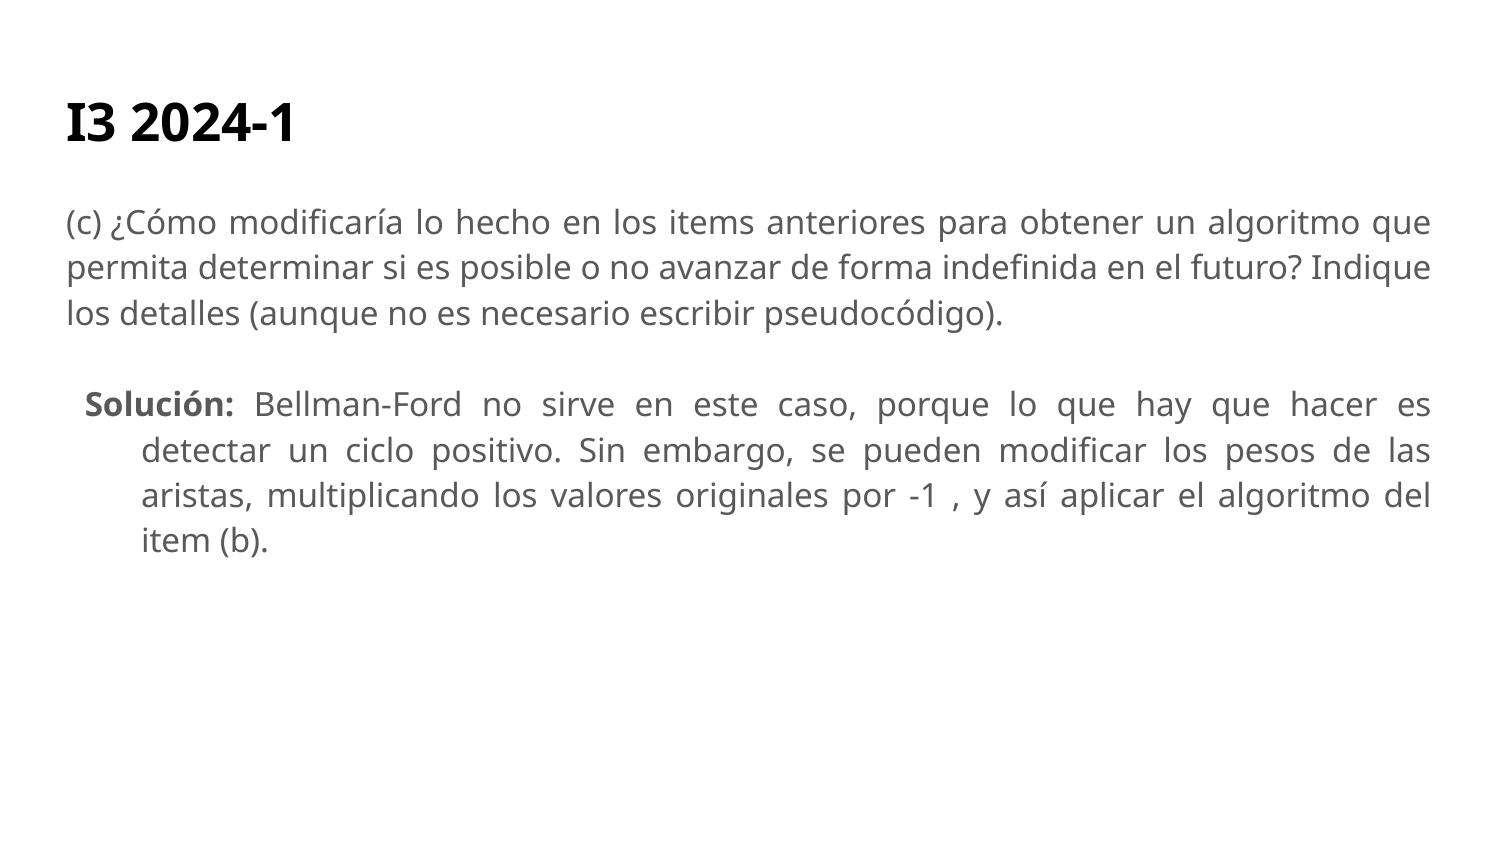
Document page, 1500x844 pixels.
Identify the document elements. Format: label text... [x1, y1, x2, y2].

list (c) ¿Cómo modificaría lo hecho en los items anteriores para obtener un algoritmo que permita determinar si es posible o no avanzar de forma indefinida en el futuro? Indique los detalles (aunque no es necesario escribir pseudocódigo). Solución: Bellman-Ford no sirve en este caso, porque lo que hay que hacer es detectar un ciclo positivo. Sin embargo, se pueden modificar los pesos de las aristas, multiplicando los valores originales por -1 , y así aplicar el algoritmo del item (b). [51, 180, 1449, 742]
title I3 2024-1 [51, 72, 1449, 167]
